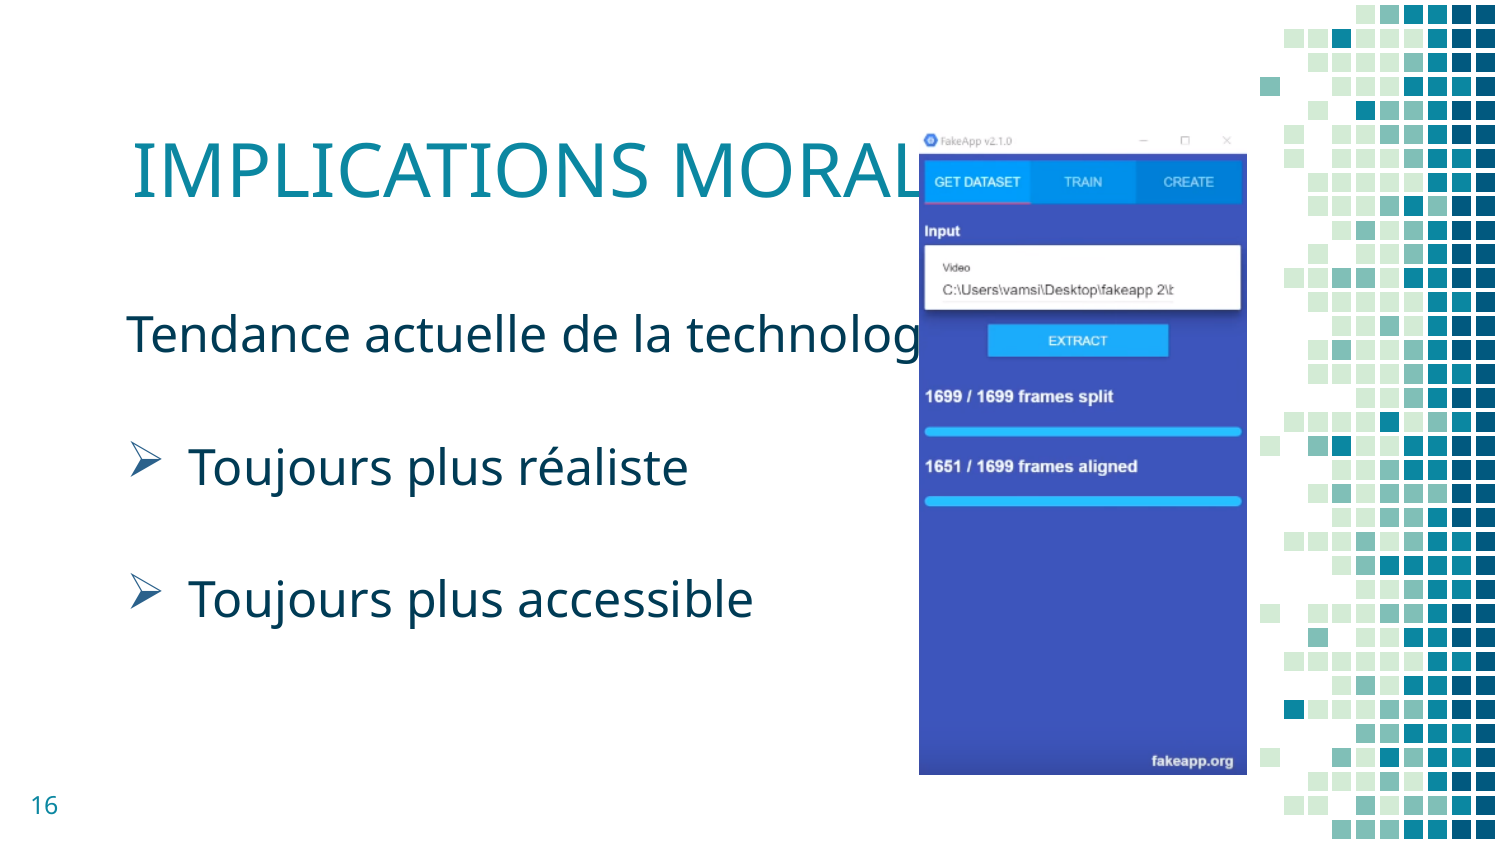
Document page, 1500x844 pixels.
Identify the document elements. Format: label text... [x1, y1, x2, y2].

title IMPLICATIONS MORALES [117, 87, 1227, 227]
picture [919, 129, 1247, 775]
list Tendance actuelle de la technologie : Toujours plus réaliste Toujours plus accessible [98, 227, 914, 717]
slide_number 16 [15, 774, 105, 839]
